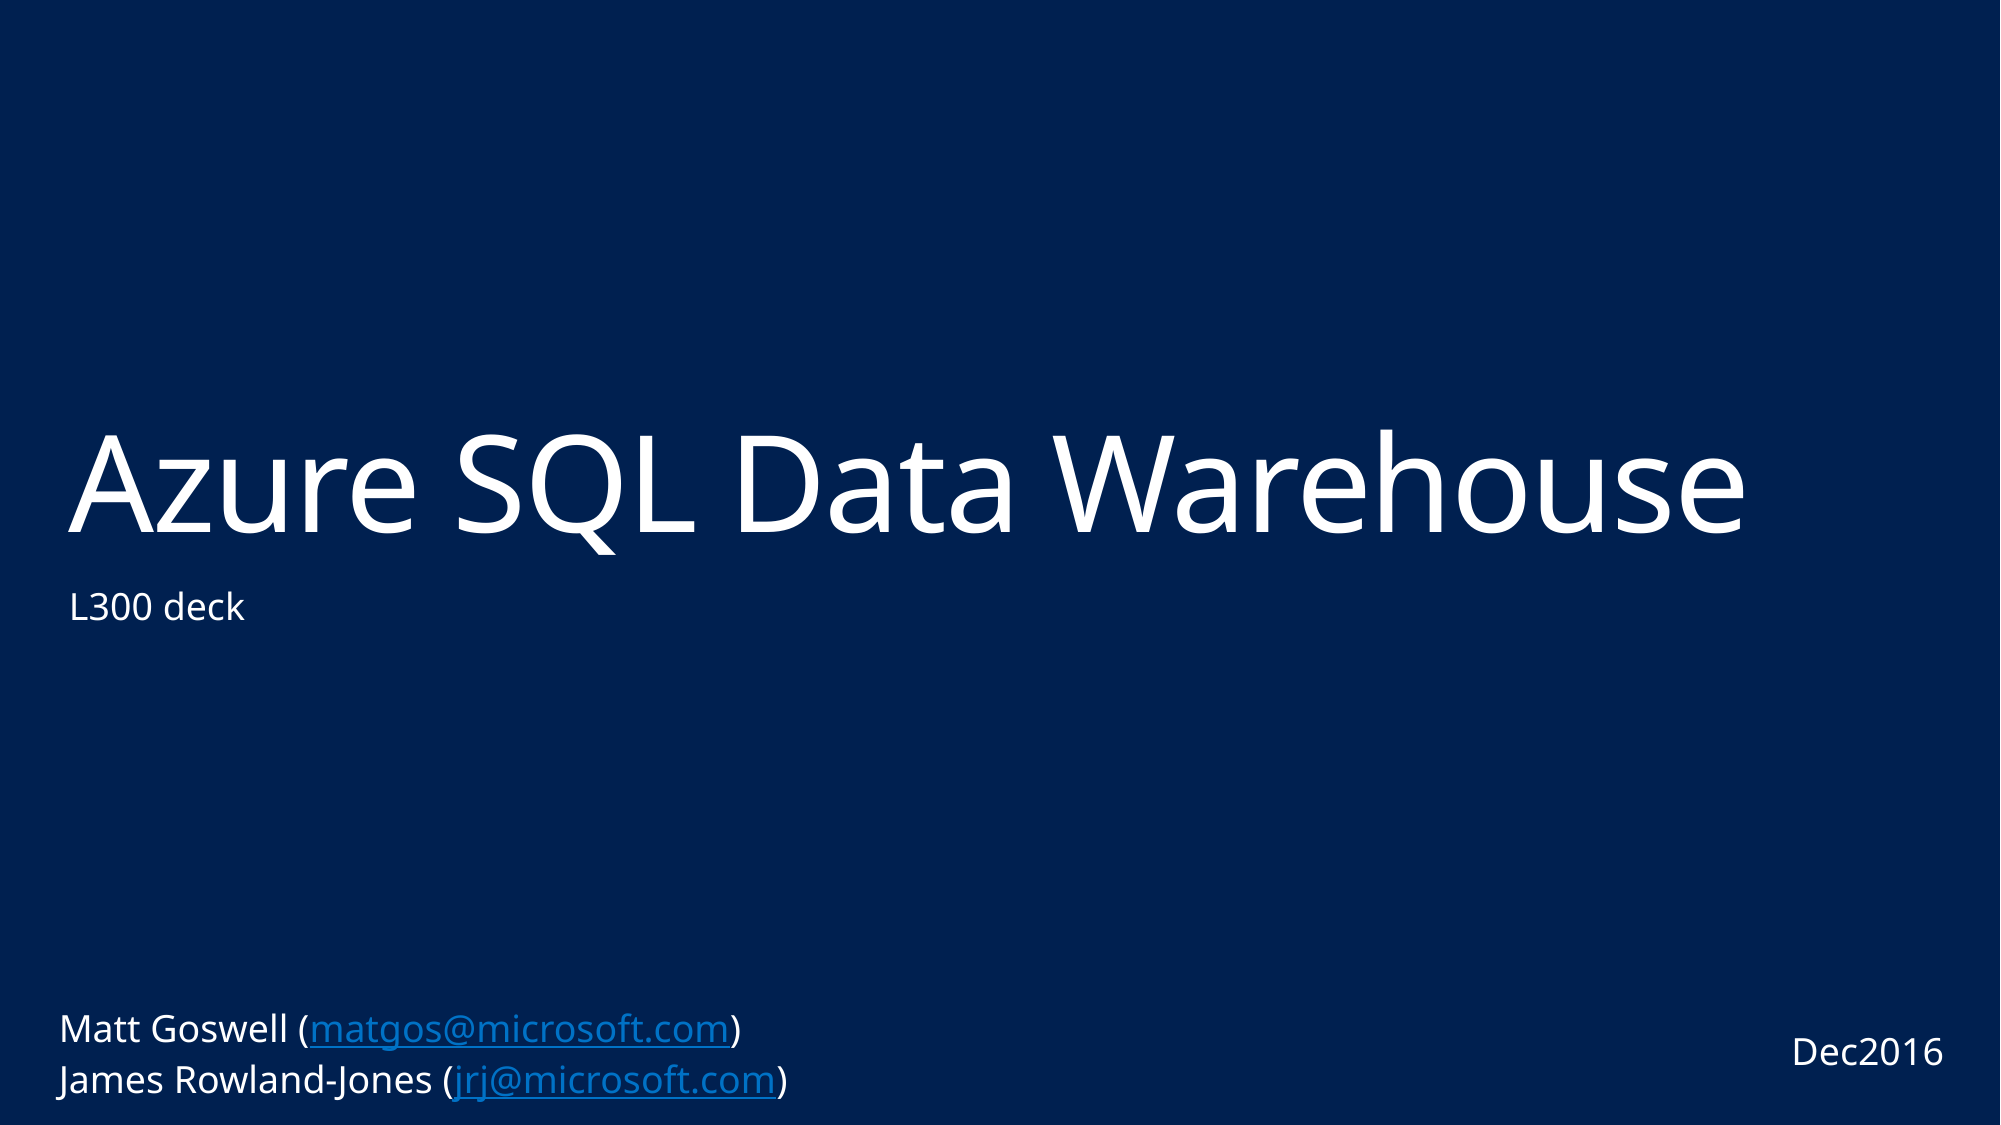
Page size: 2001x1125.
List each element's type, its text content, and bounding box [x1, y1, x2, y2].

text_box L300 deck [54, 575, 261, 636]
title Azure SQL Data Warehouse [44, 341, 1956, 637]
text_box Matt Goswell (matgos@microsoft.com) James Rowland-Jones (jrj@microsoft.com) [43, 997, 812, 1115]
text_box Dec2016 [1776, 1020, 1959, 1081]
